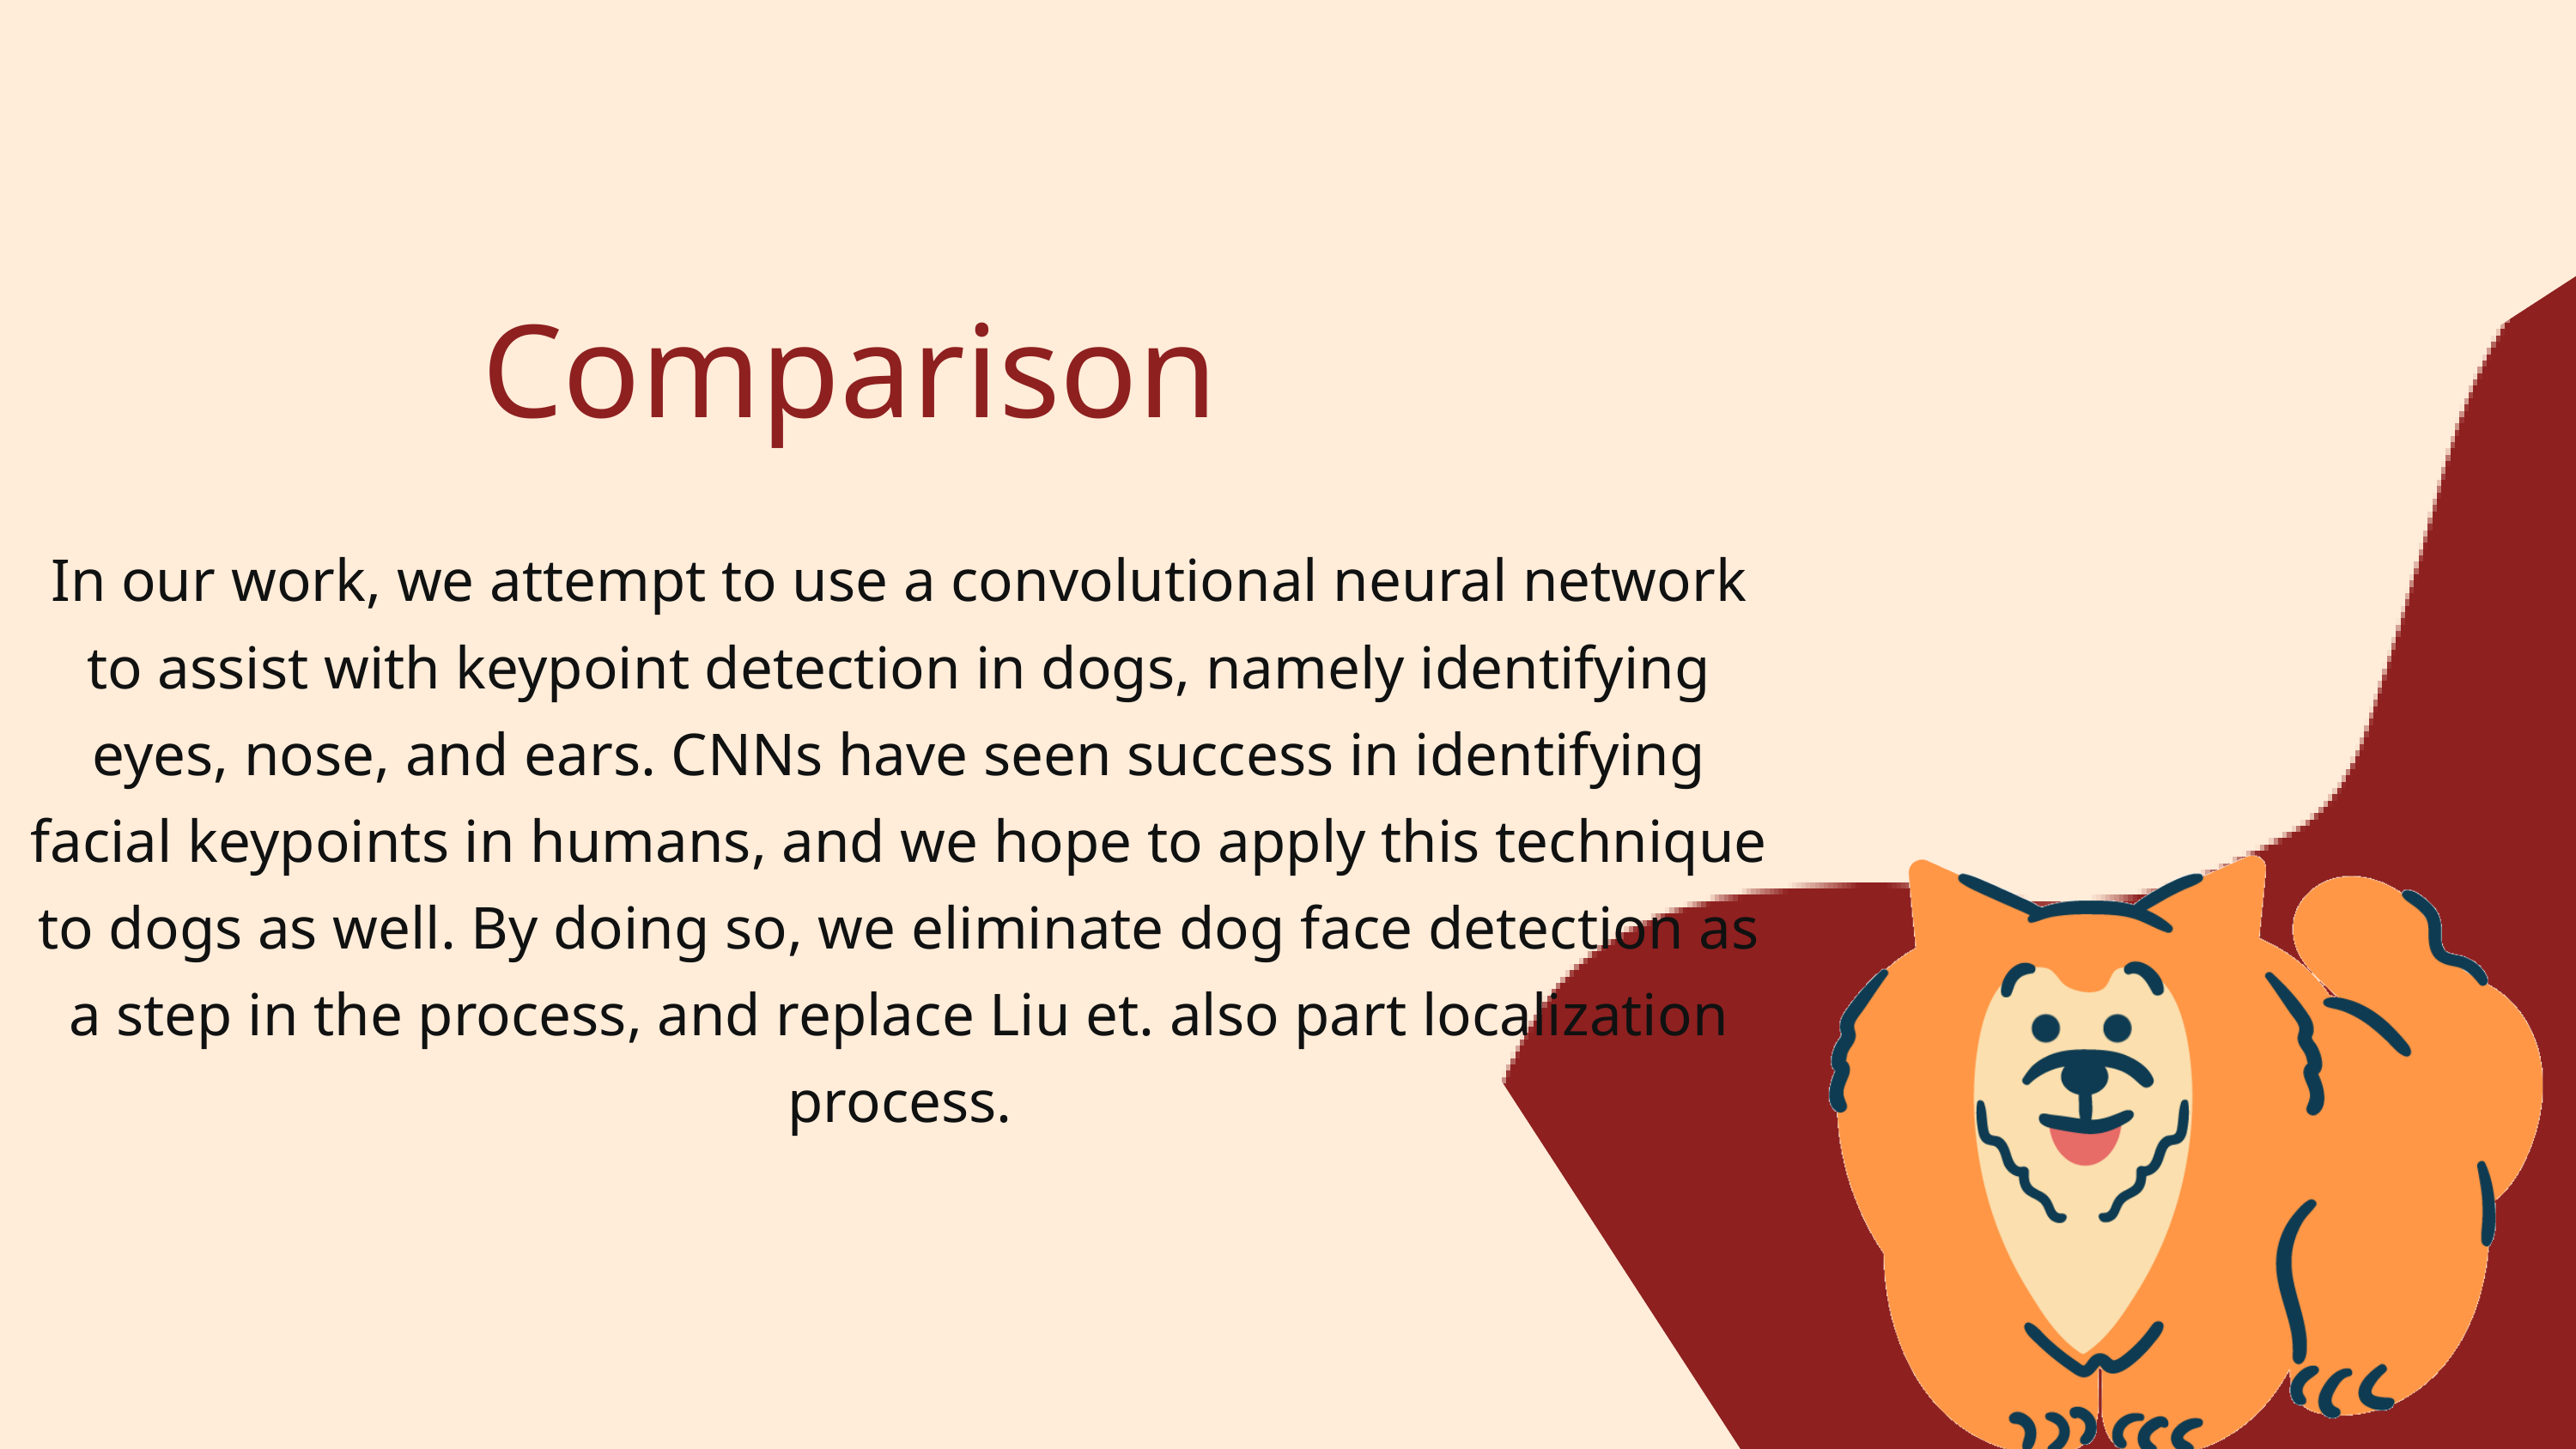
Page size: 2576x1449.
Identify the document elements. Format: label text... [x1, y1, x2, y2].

text_box Comparison [144, 312, 1556, 444]
text_box In our work, we attempt to use a convolutional neural network to assist with keypoint detection in dogs, namely identifying eyes, nose, and ears. CNNs have seen success in identifying facial keypoints in humans, and we hope to apply this technique to dogs as well. By doing so, we eliminate dog face detection as a step in the process, and replace Liu et. also part localization process. [21, 526, 1780, 1134]
text_box [1535, 276, 2576, 1449]
picture [1794, 828, 2576, 1449]
